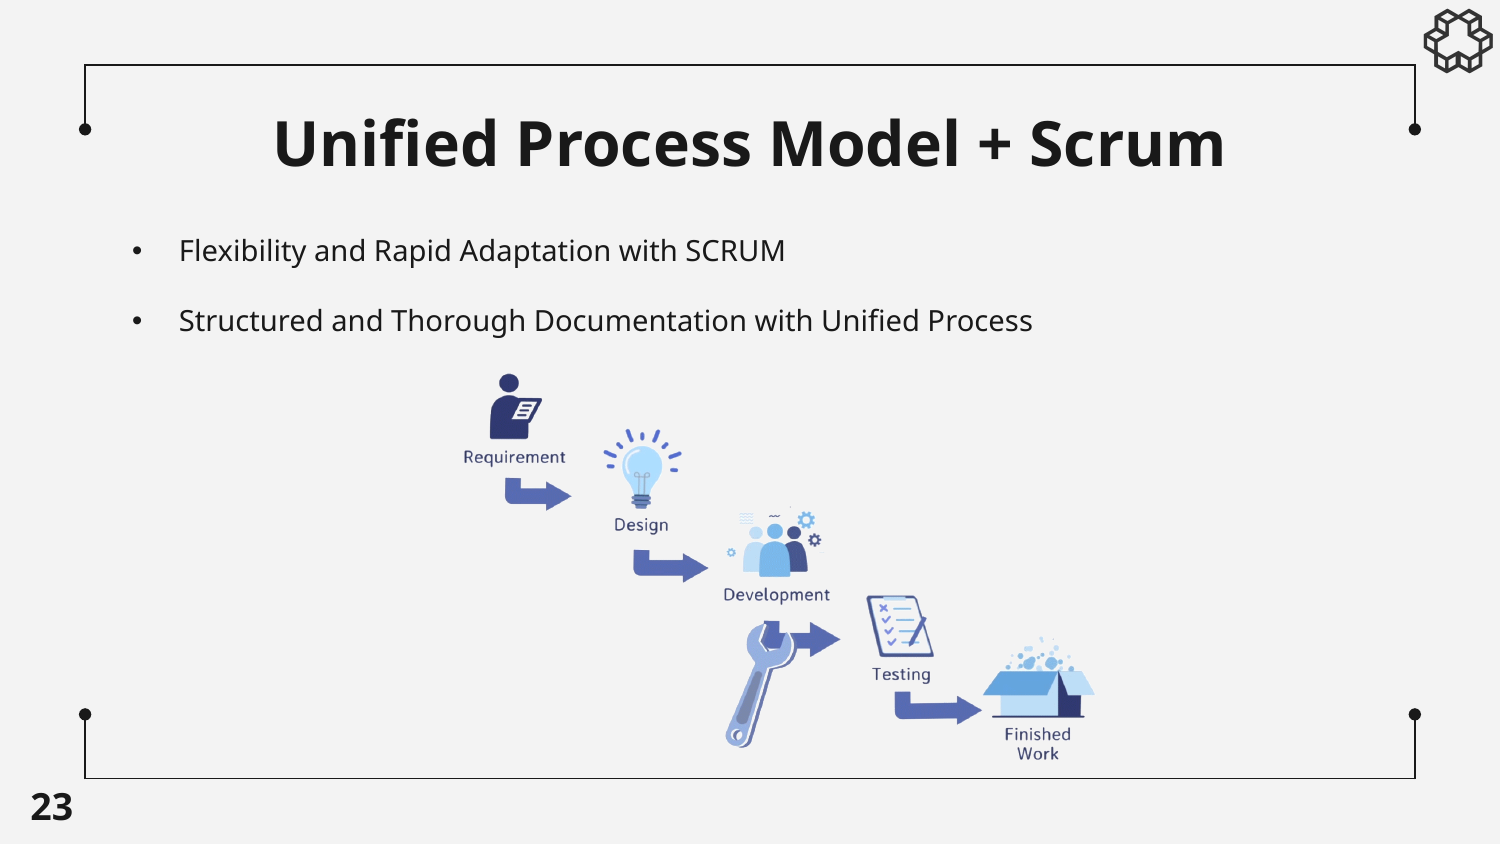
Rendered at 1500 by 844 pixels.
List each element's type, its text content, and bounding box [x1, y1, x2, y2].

title Unified Process Model + Scrum [118, 88, 1383, 183]
text_box Flexibility and Rapid Adaptation with SCRUM Structured and Thorough Documentation with Unified Process [116, 182, 1382, 352]
picture [382, 337, 1119, 769]
text_box 23 [15, 767, 100, 839]
picture [1420, 3, 1497, 80]
